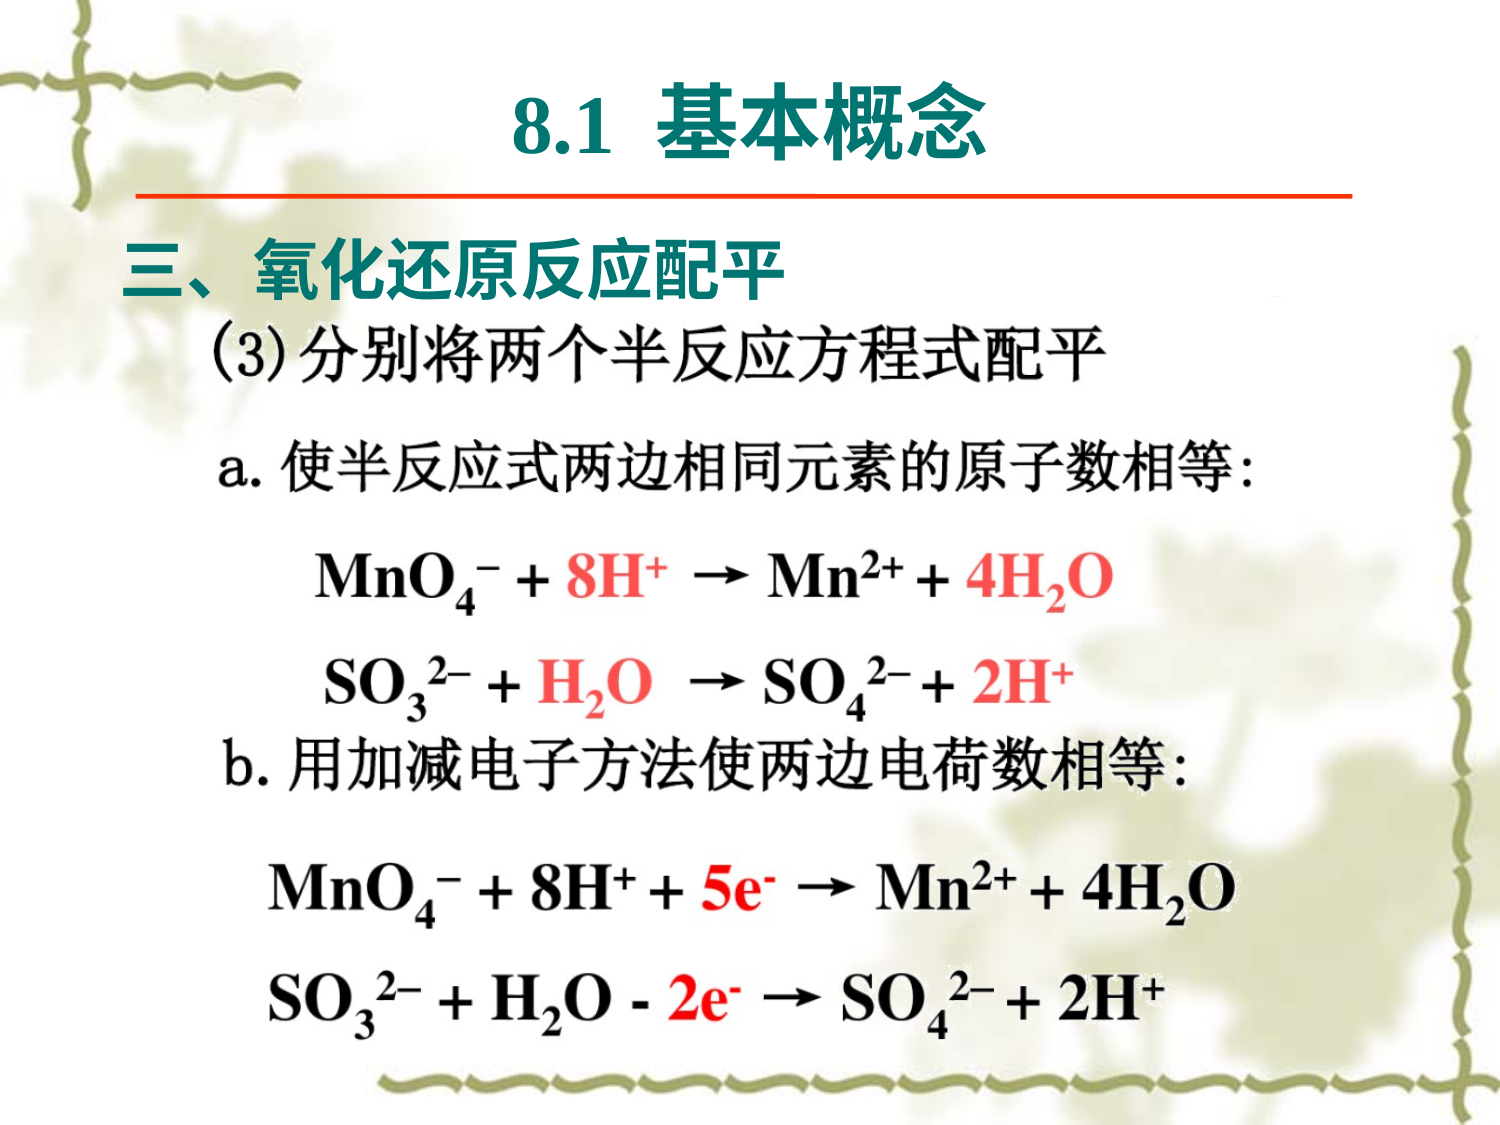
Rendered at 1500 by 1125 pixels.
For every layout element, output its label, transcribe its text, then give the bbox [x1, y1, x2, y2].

picture [0, 0, 1500, 1125]
title 三、氧化还原反应配平 [104, 211, 1412, 325]
text_box 8.1 基本概念 [112, 66, 1388, 174]
